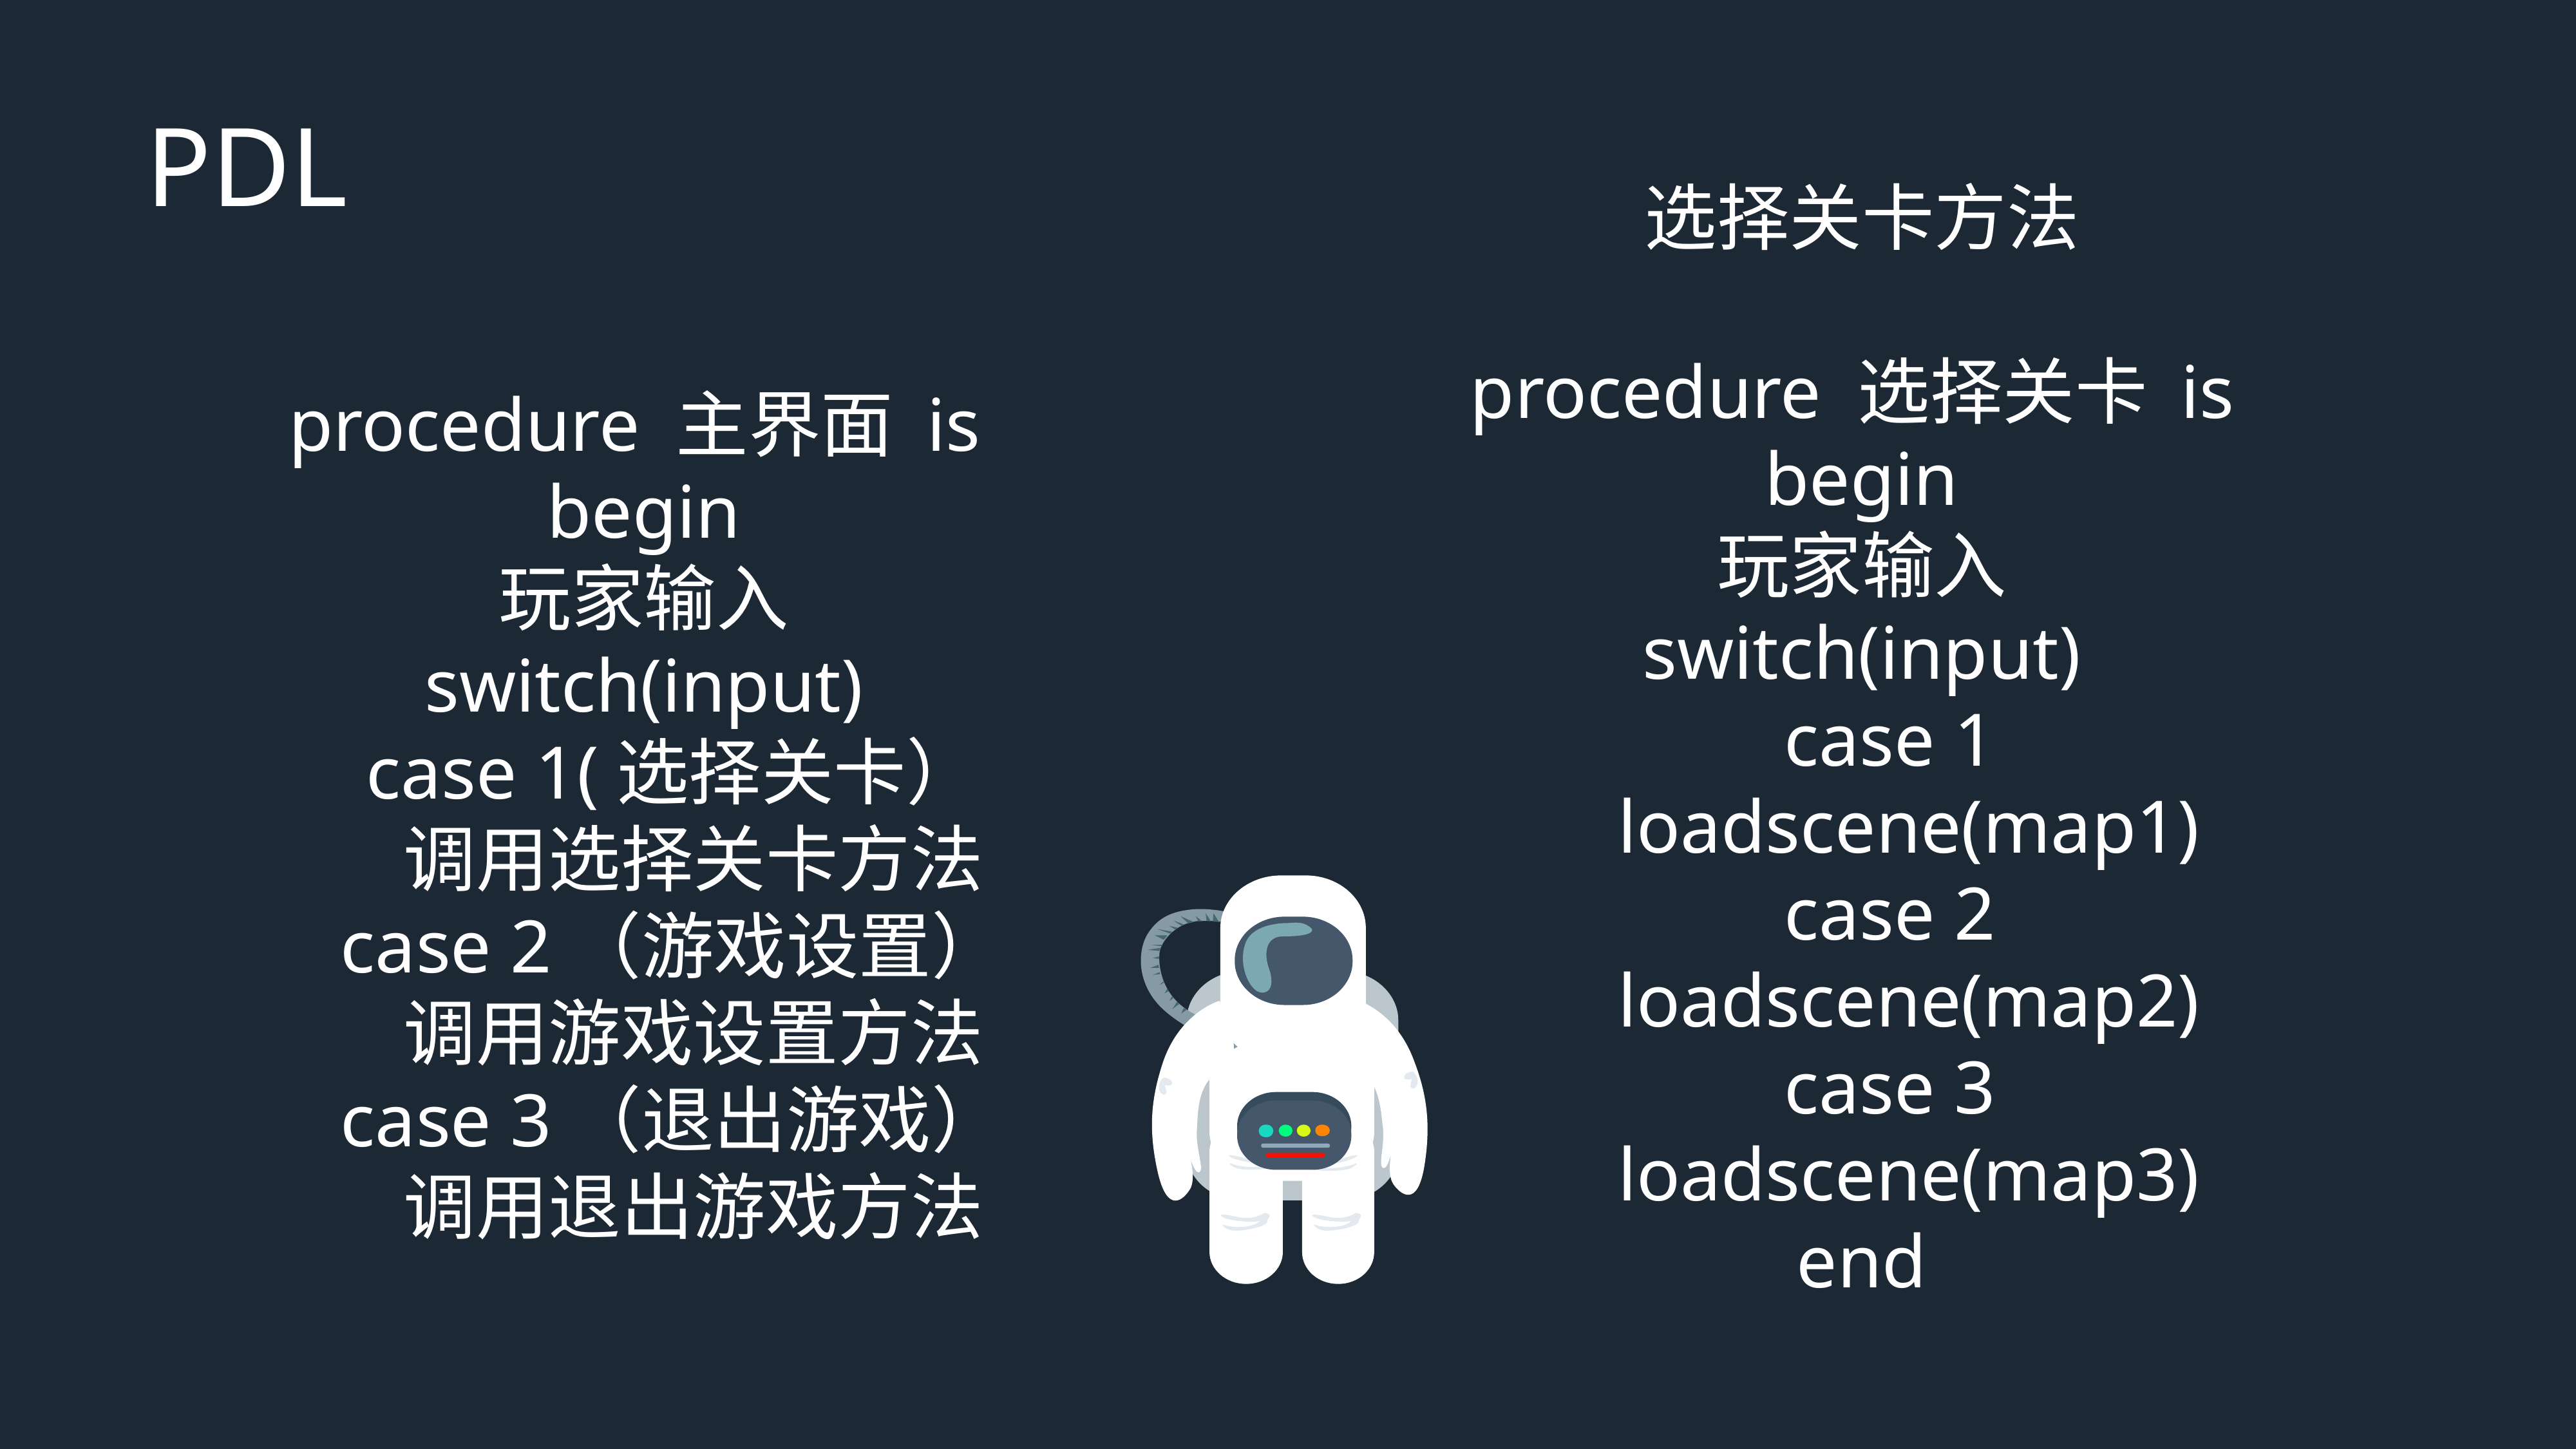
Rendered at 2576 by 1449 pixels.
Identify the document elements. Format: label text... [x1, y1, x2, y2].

text_box 选择关卡方法 procedure 选择关卡 is begin 玩家输入 switch(input) case 1 loadscene(map1) case 2 loadscene(map2) case 3 loadscene(map3) end [1217, 167, 2506, 1307]
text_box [1086, 875, 1533, 1284]
text_box procedure 主界面 is begin 玩家输入 switch(input) case 1(选择关卡） 调用选择关卡方法 case 2（游戏设置） 调用游戏设置方法 case 3（退出游戏） 调用退出游戏方法 [0, 374, 1217, 1253]
text_box PDL [146, 97, 348, 229]
